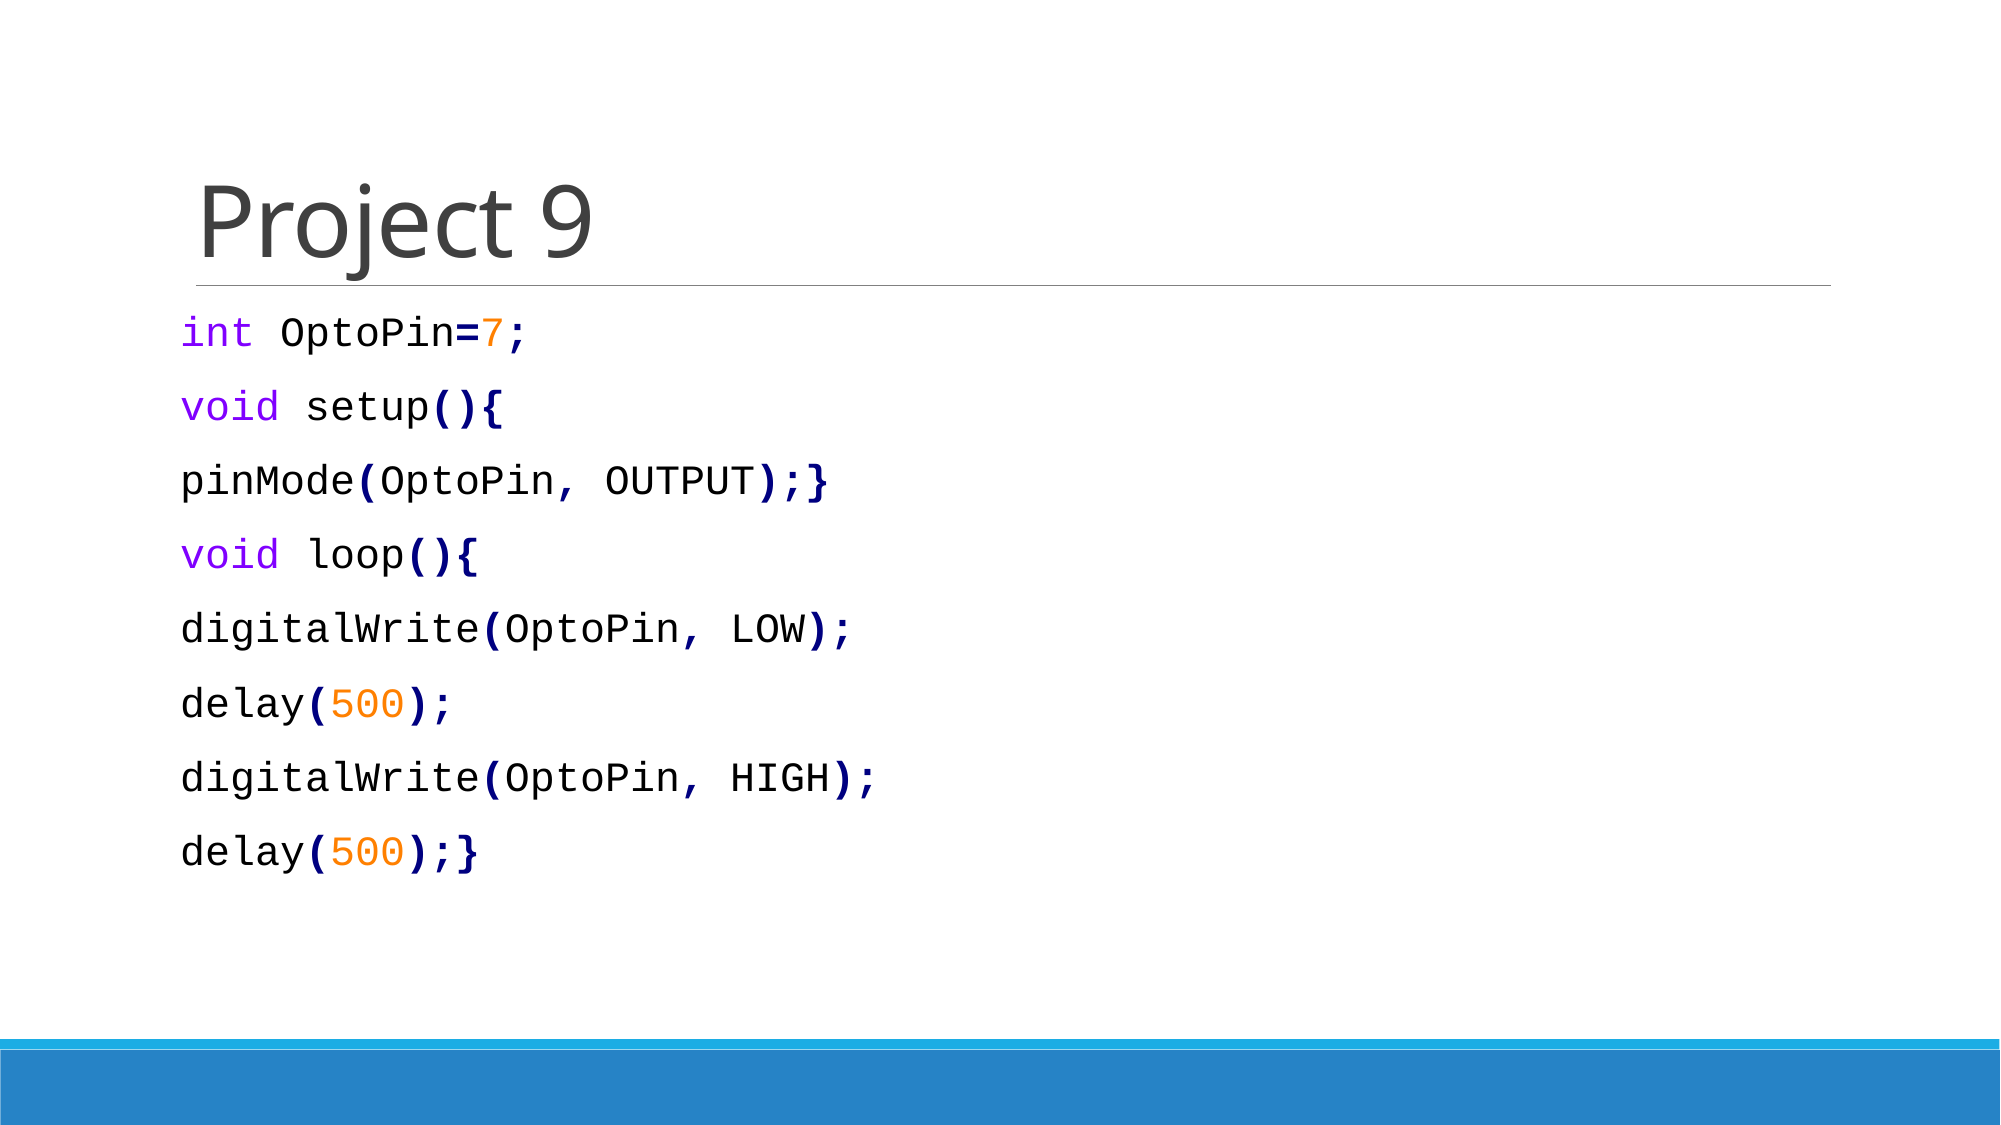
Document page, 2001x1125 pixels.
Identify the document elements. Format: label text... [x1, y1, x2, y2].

list int OptoPin=7; void setup(){ pinMode(OptoPin, OUTPUT);} void loop(){ digitalWrite(OptoPin, LOW); delay(500); digitalWrite(OptoPin, HIGH); delay(500);} [180, 302, 1830, 963]
title Project 9 [180, 47, 1830, 285]
